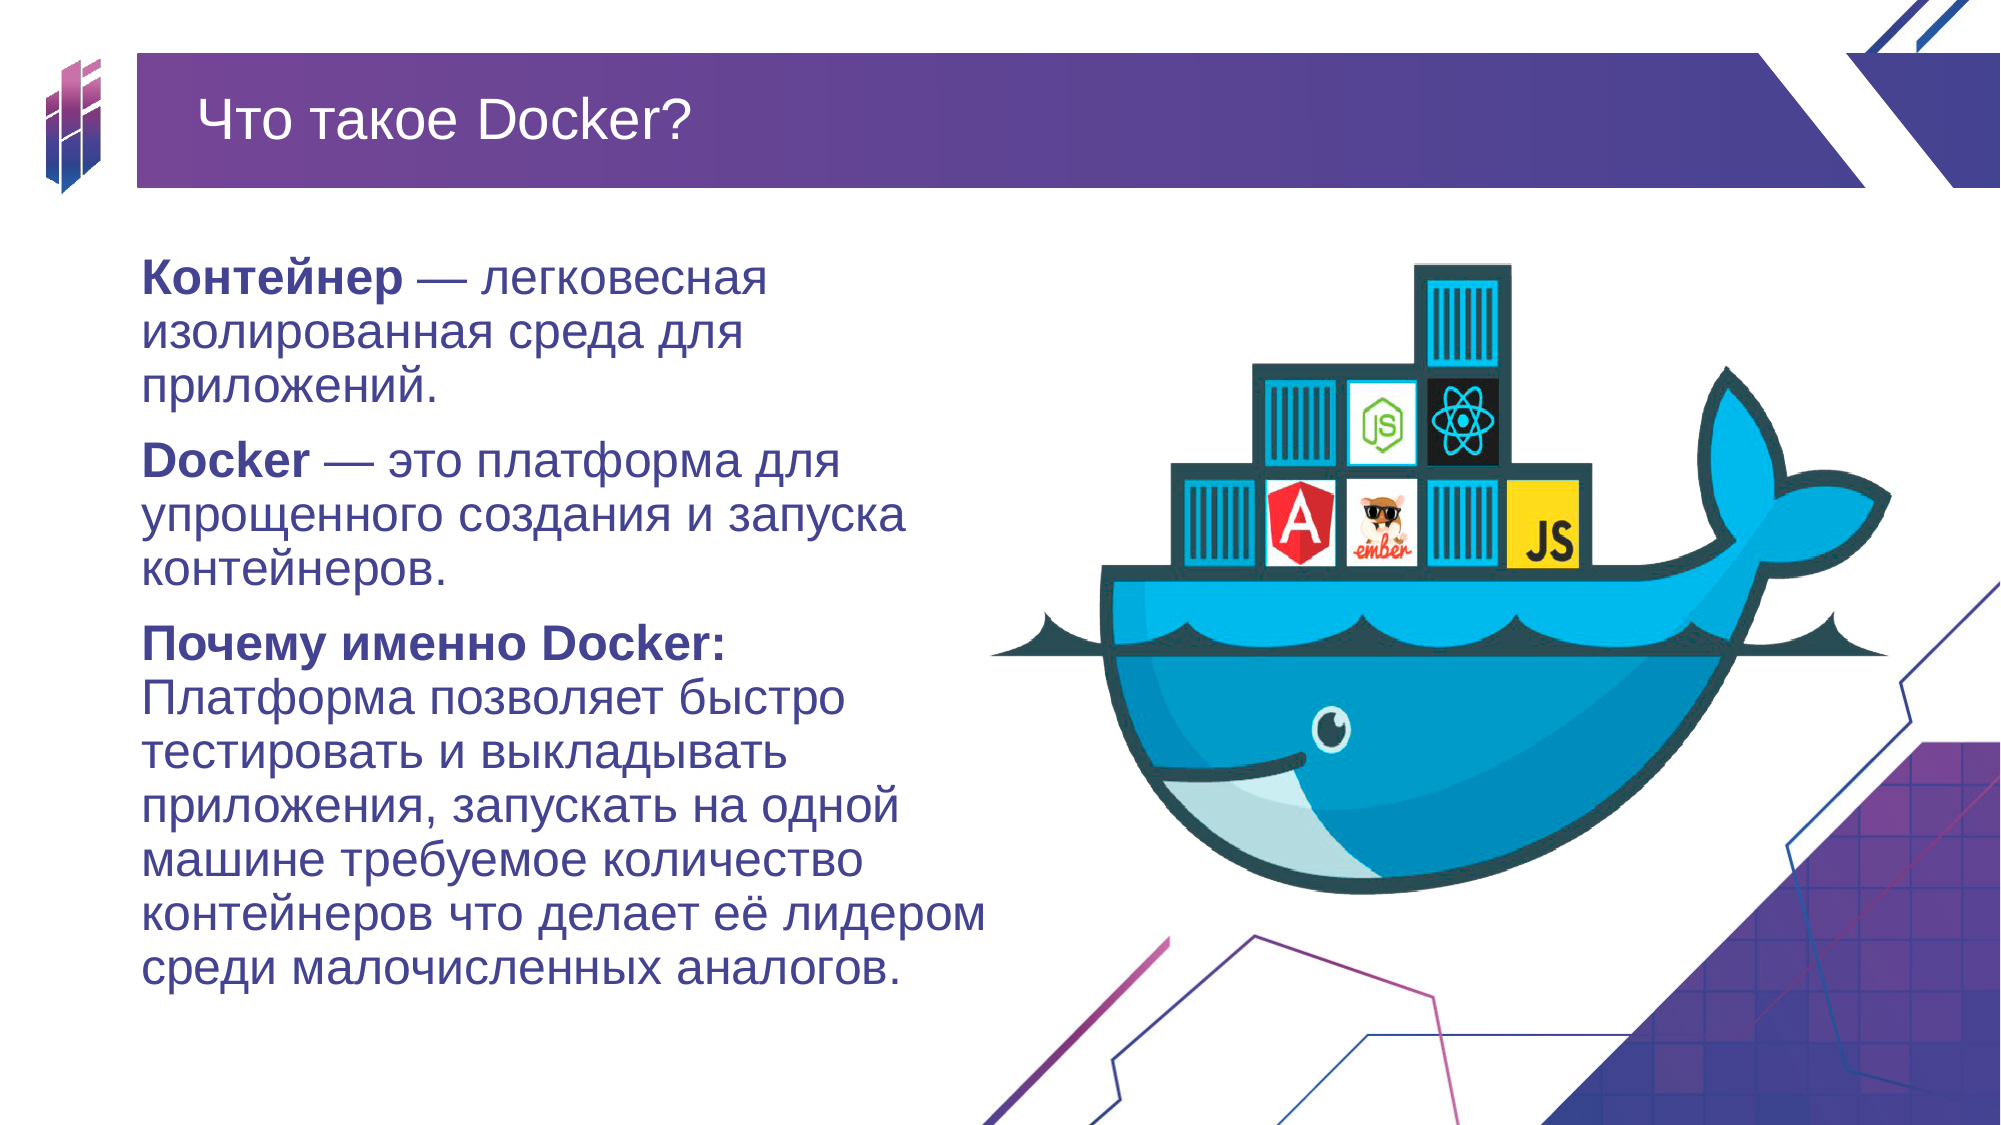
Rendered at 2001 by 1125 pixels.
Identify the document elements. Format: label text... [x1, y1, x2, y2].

list Контейнер — легковесная изолированная среда для приложений. Docker — это платформа для упрощенного создания и запуска контейнеров. Почему именно Docker: Платформа позволяет быстро тестировать и выкладывать приложения, запускать на одной машине требуемое количество контейнеров что делает её лидером среди малочисленных аналогов. [126, 244, 1021, 1051]
picture [0, 0, 2001, 1125]
title Что такое Docker? [181, 53, 1863, 188]
